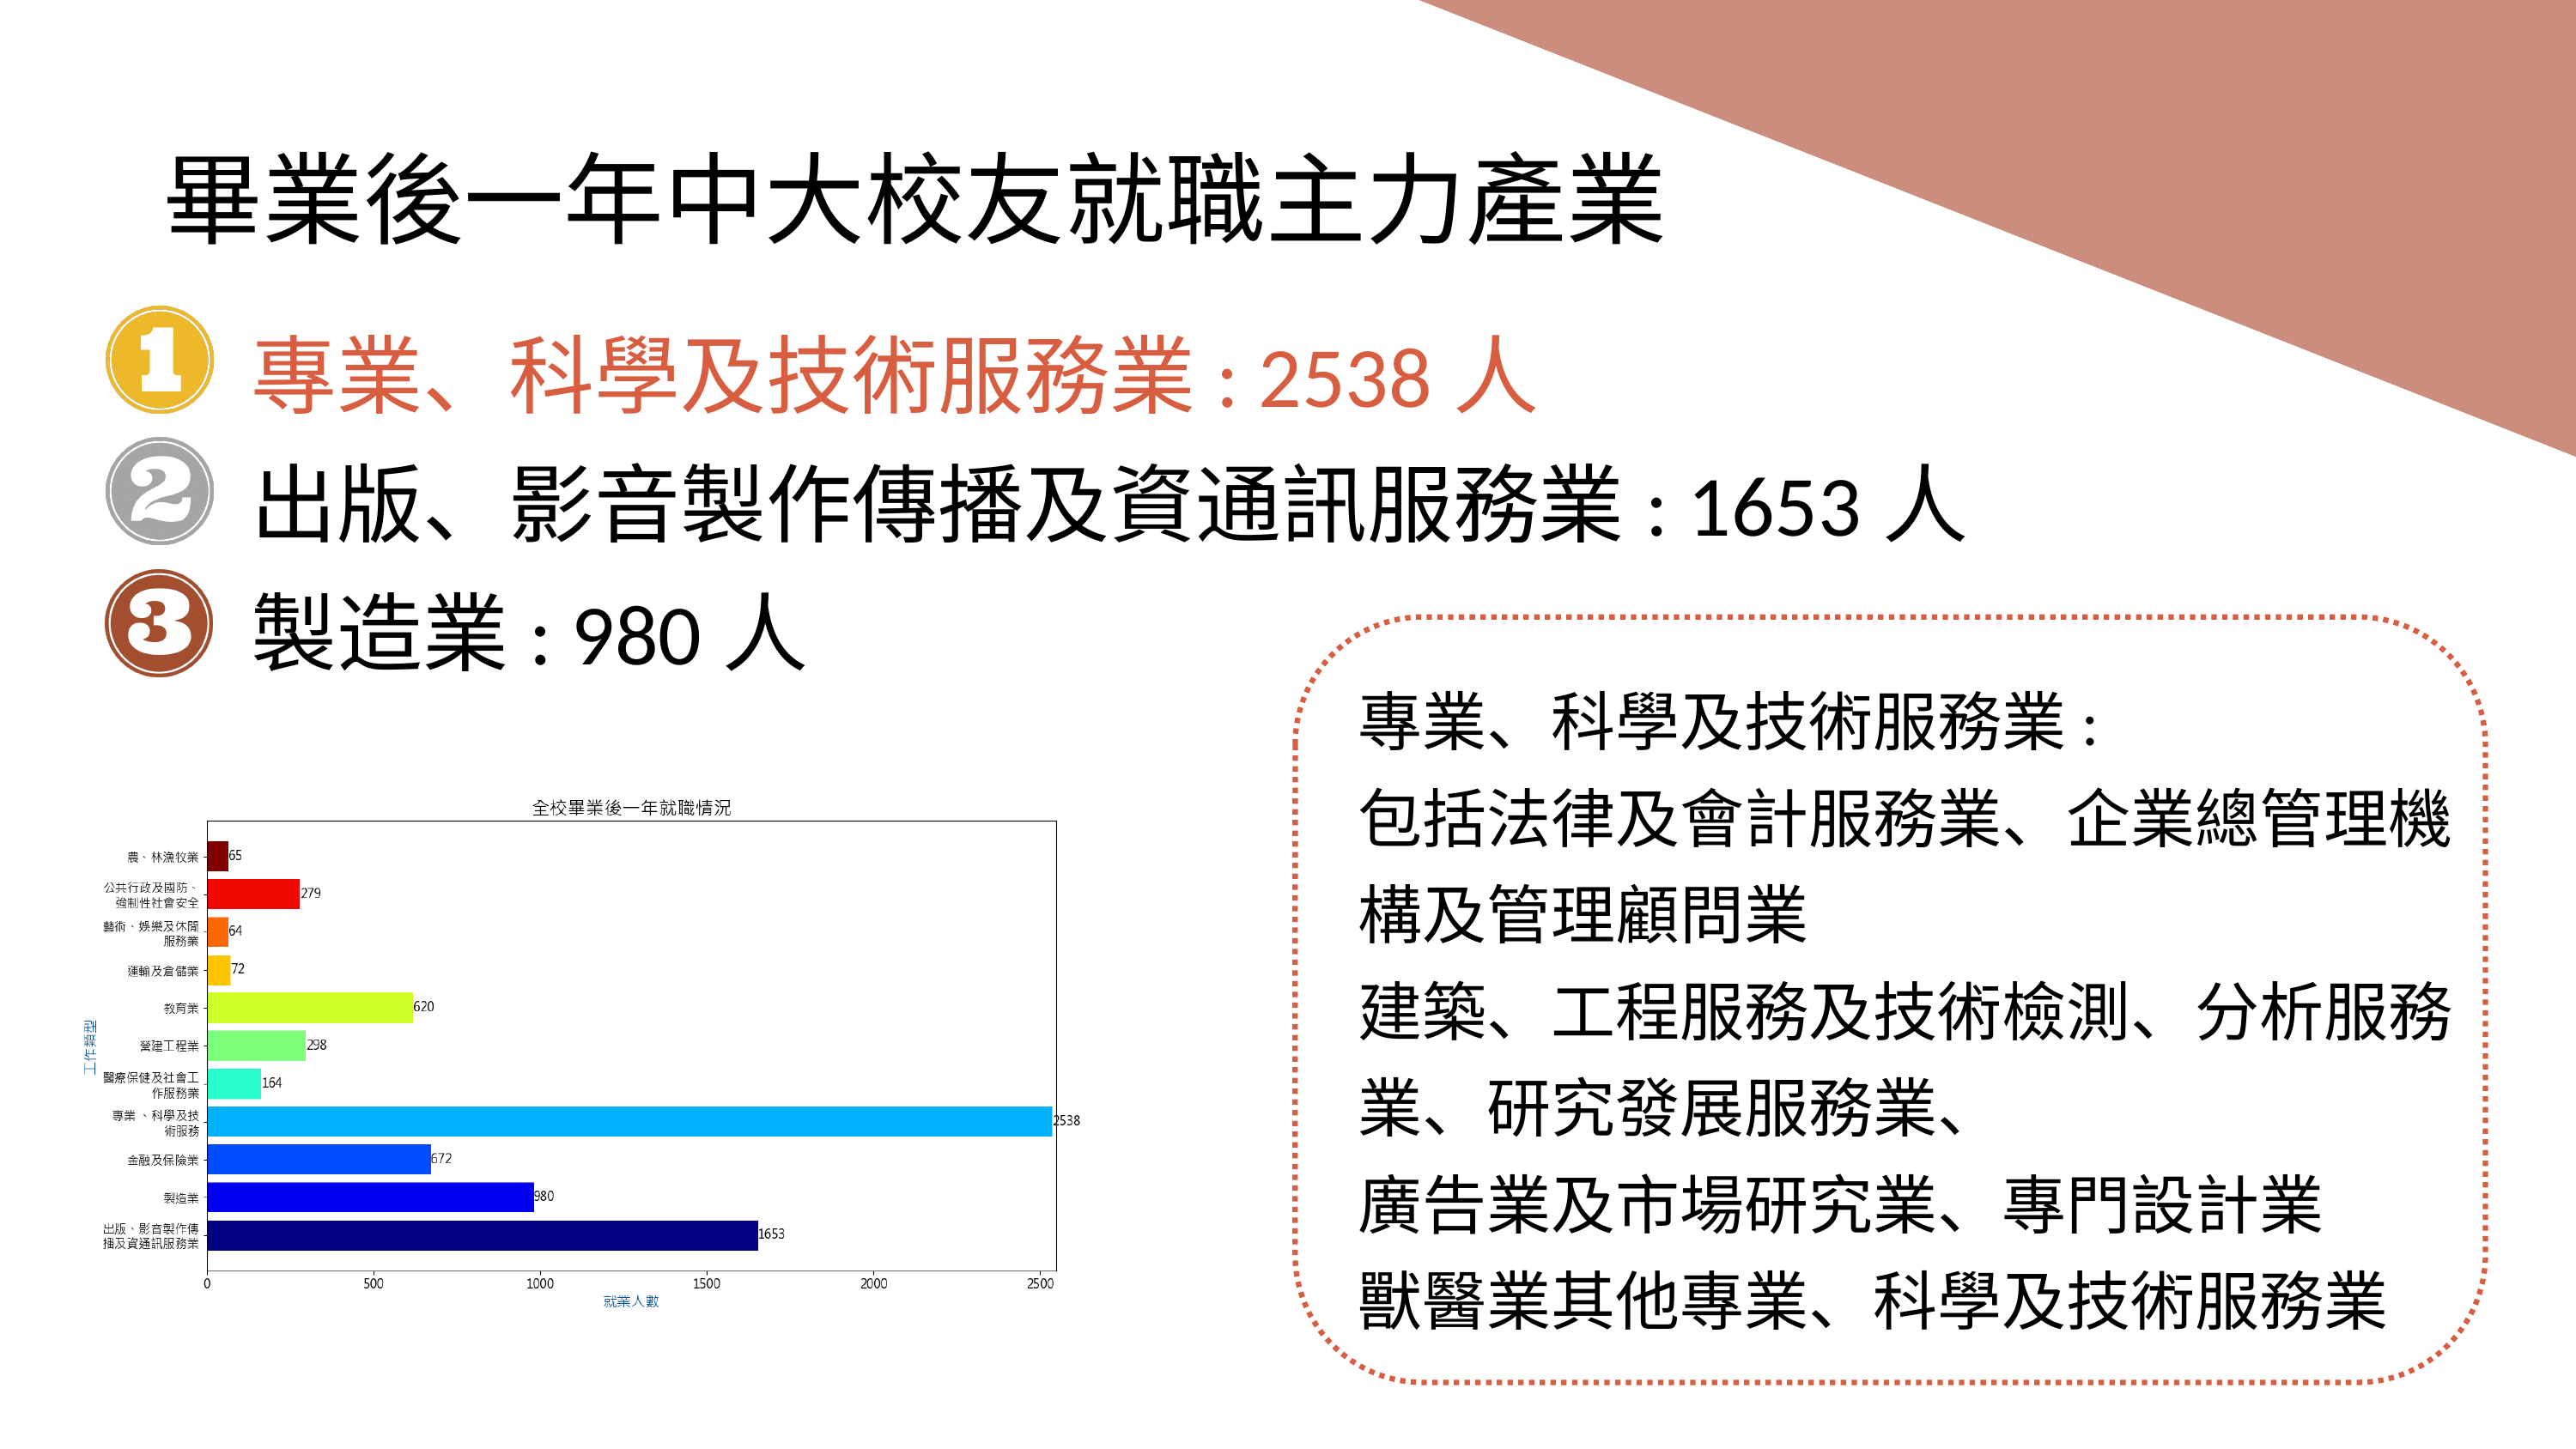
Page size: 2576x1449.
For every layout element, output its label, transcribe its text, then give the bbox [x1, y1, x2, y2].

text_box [1834, 0, 2576, 1132]
picture [70, 750, 1166, 1335]
picture [104, 568, 213, 677]
text_box 畢業後一年中大校友就職主力產業 [101, 106, 1728, 257]
text_box [1293, 615, 2488, 1385]
text_box 專業、科學及技術服務業: 包括法律及會計服務業、企業總管理機構及管理顧問業 建築、工程服務及技術檢測、分析服務業、研究發展服務業、 廣告業及市場研究業、專門設計業 獸醫業其他專業、科學及技術服務業 [2456, 1267, 2488, 1338]
picture [105, 305, 214, 414]
picture [105, 437, 214, 545]
text_box 專業、科學及技術服務業: 2538人 出版、影音製作傳播及資通訊服務業: 1653人 製造業: 980人 [178, 295, 1828, 682]
